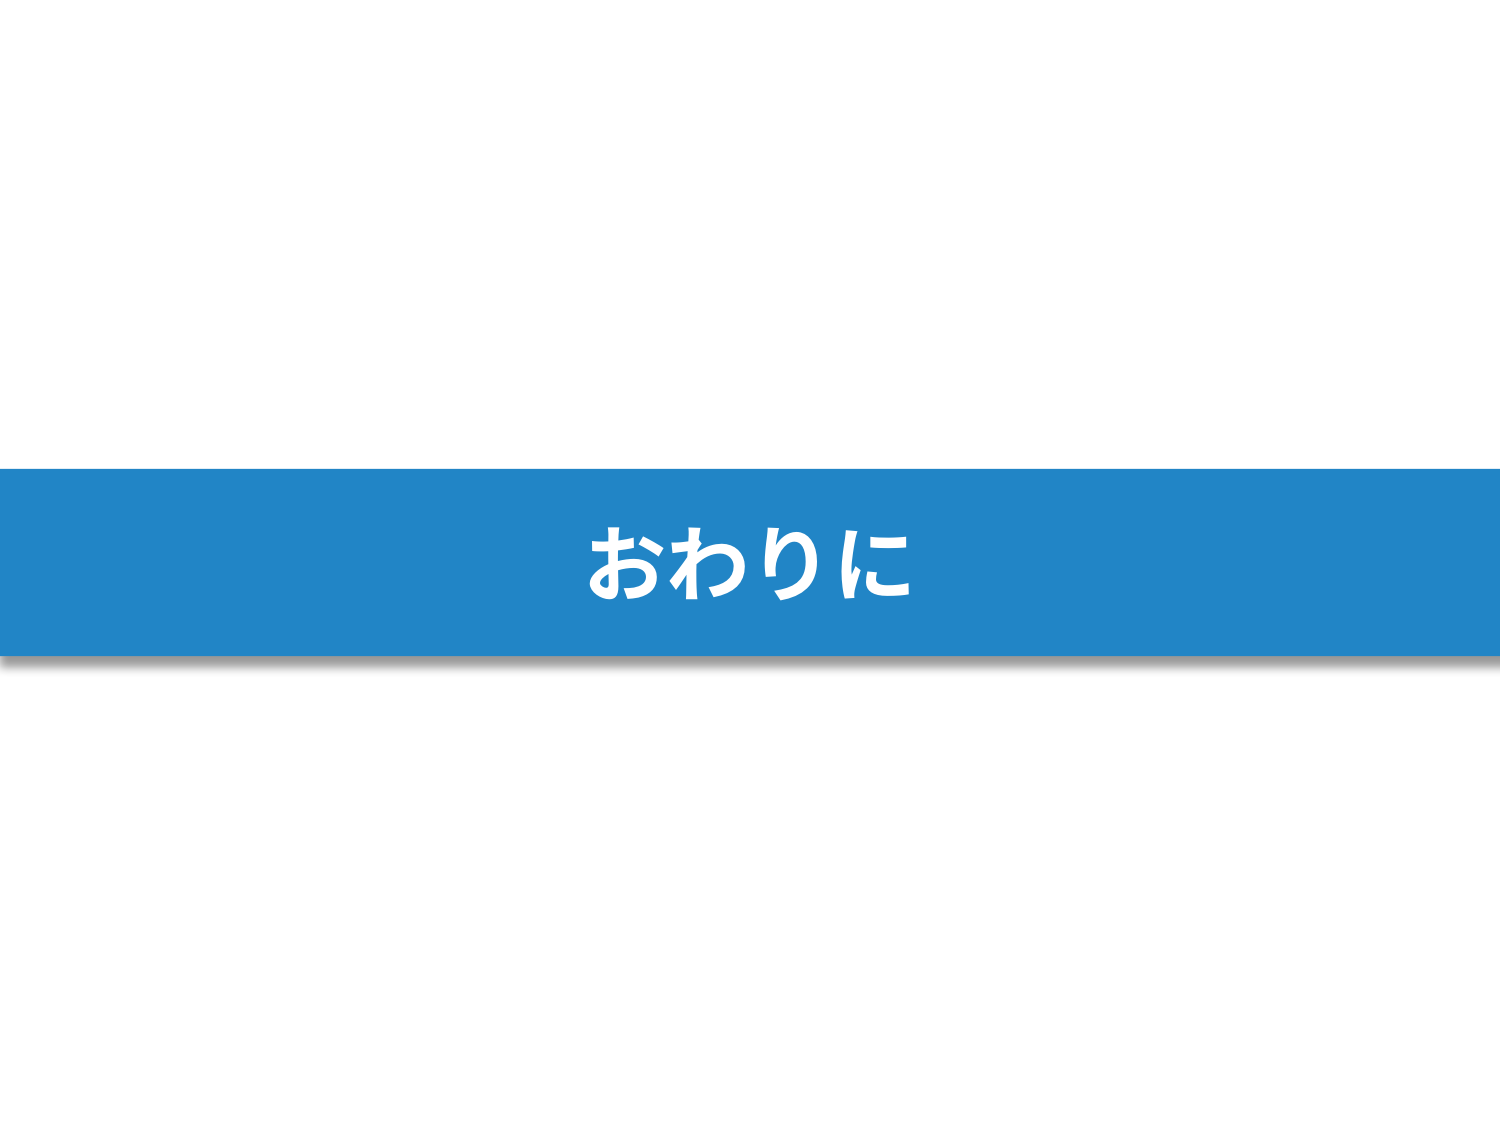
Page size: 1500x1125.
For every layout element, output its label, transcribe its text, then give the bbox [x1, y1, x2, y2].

title おわりに [0, 468, 1500, 657]
